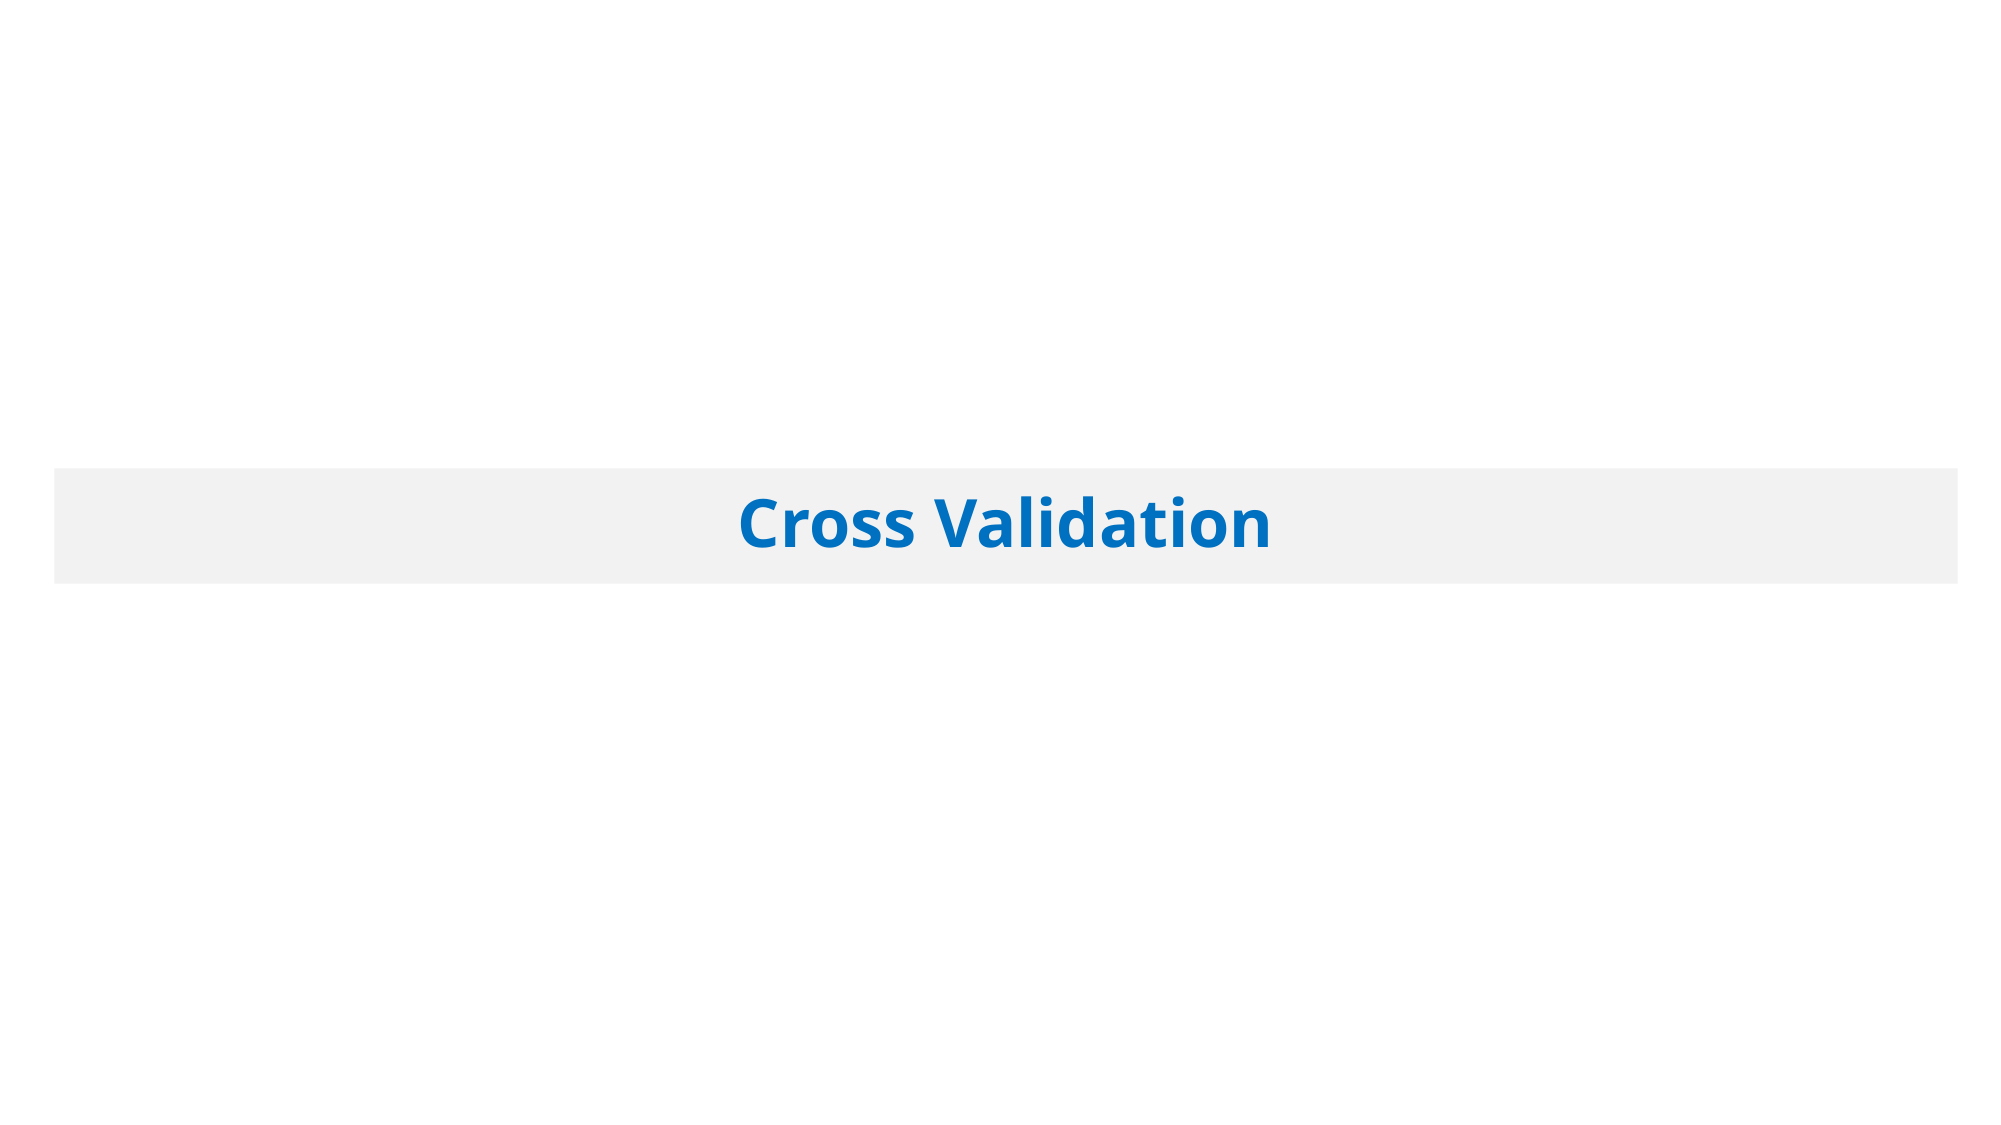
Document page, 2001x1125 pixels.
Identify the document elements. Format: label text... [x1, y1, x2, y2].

title Cross Validation [54, 468, 1958, 584]
